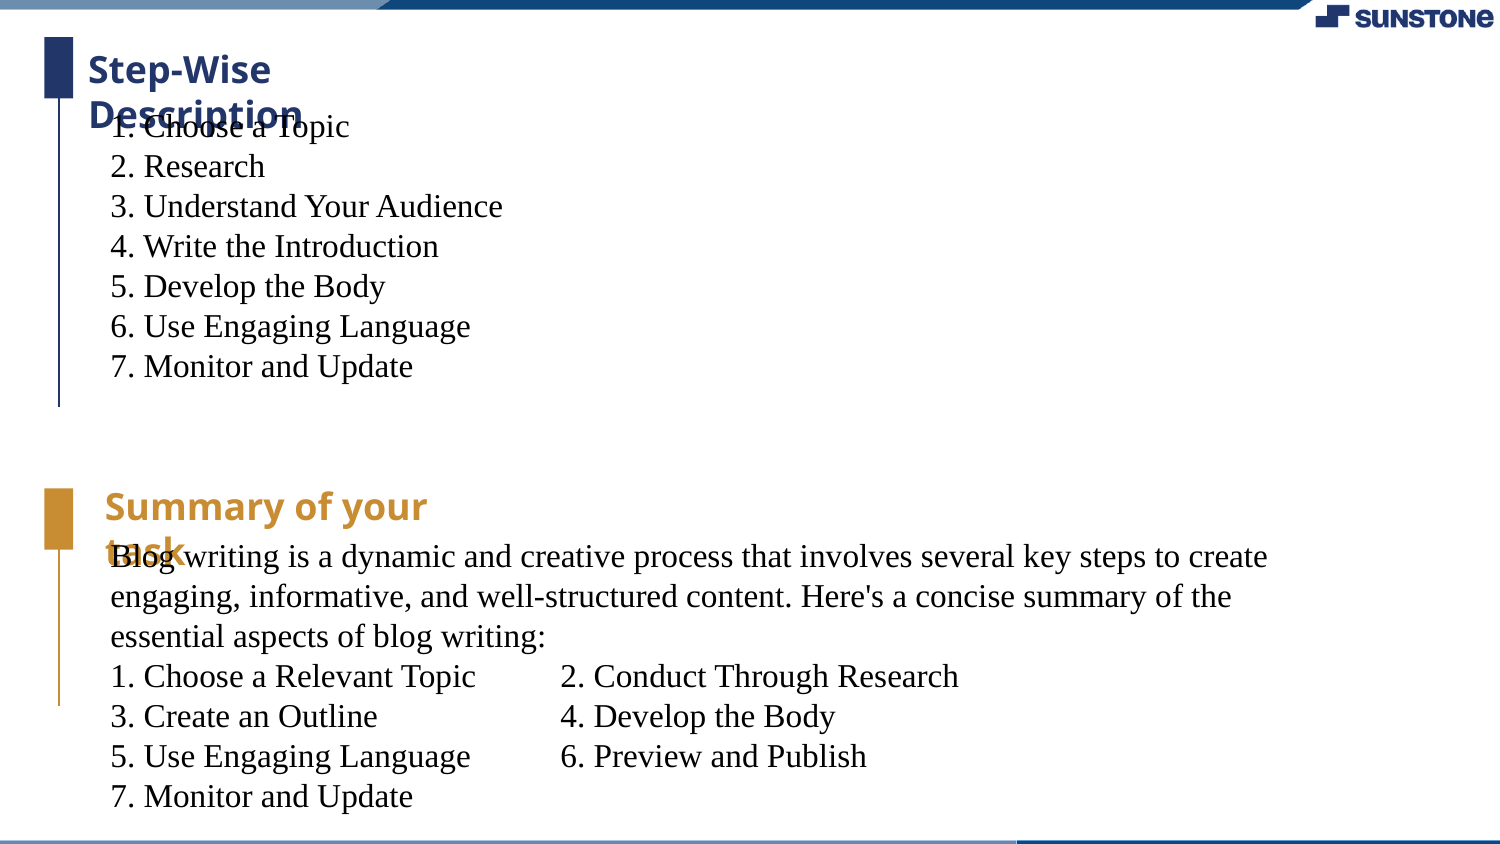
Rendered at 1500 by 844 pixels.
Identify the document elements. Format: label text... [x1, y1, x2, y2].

text_box 1. Choose a Topic 2. Research 3. Understand Your Audience 4. Write the Introduction 5. Develop the Body 6. Use Engaging Language 7. Monitor and Update [95, 97, 742, 392]
text_box Step-Wise Description [73, 38, 505, 92]
text_box Blog writing is a dynamic and creative process that involves several key steps to create engaging, informative, and well-structured content. Here's a concise summary of the essential aspects of blog writing: 1. Choose a Relevant Topic 2. Conduct Through Research 3. Create an Outline 4. Develop the Body 5. Use Engaging Language 6. Preview and Publish 7. Monitor and Update [95, 527, 1313, 822]
picture [0, 0, 1500, 844]
text_box Summary of your task [89, 475, 522, 528]
